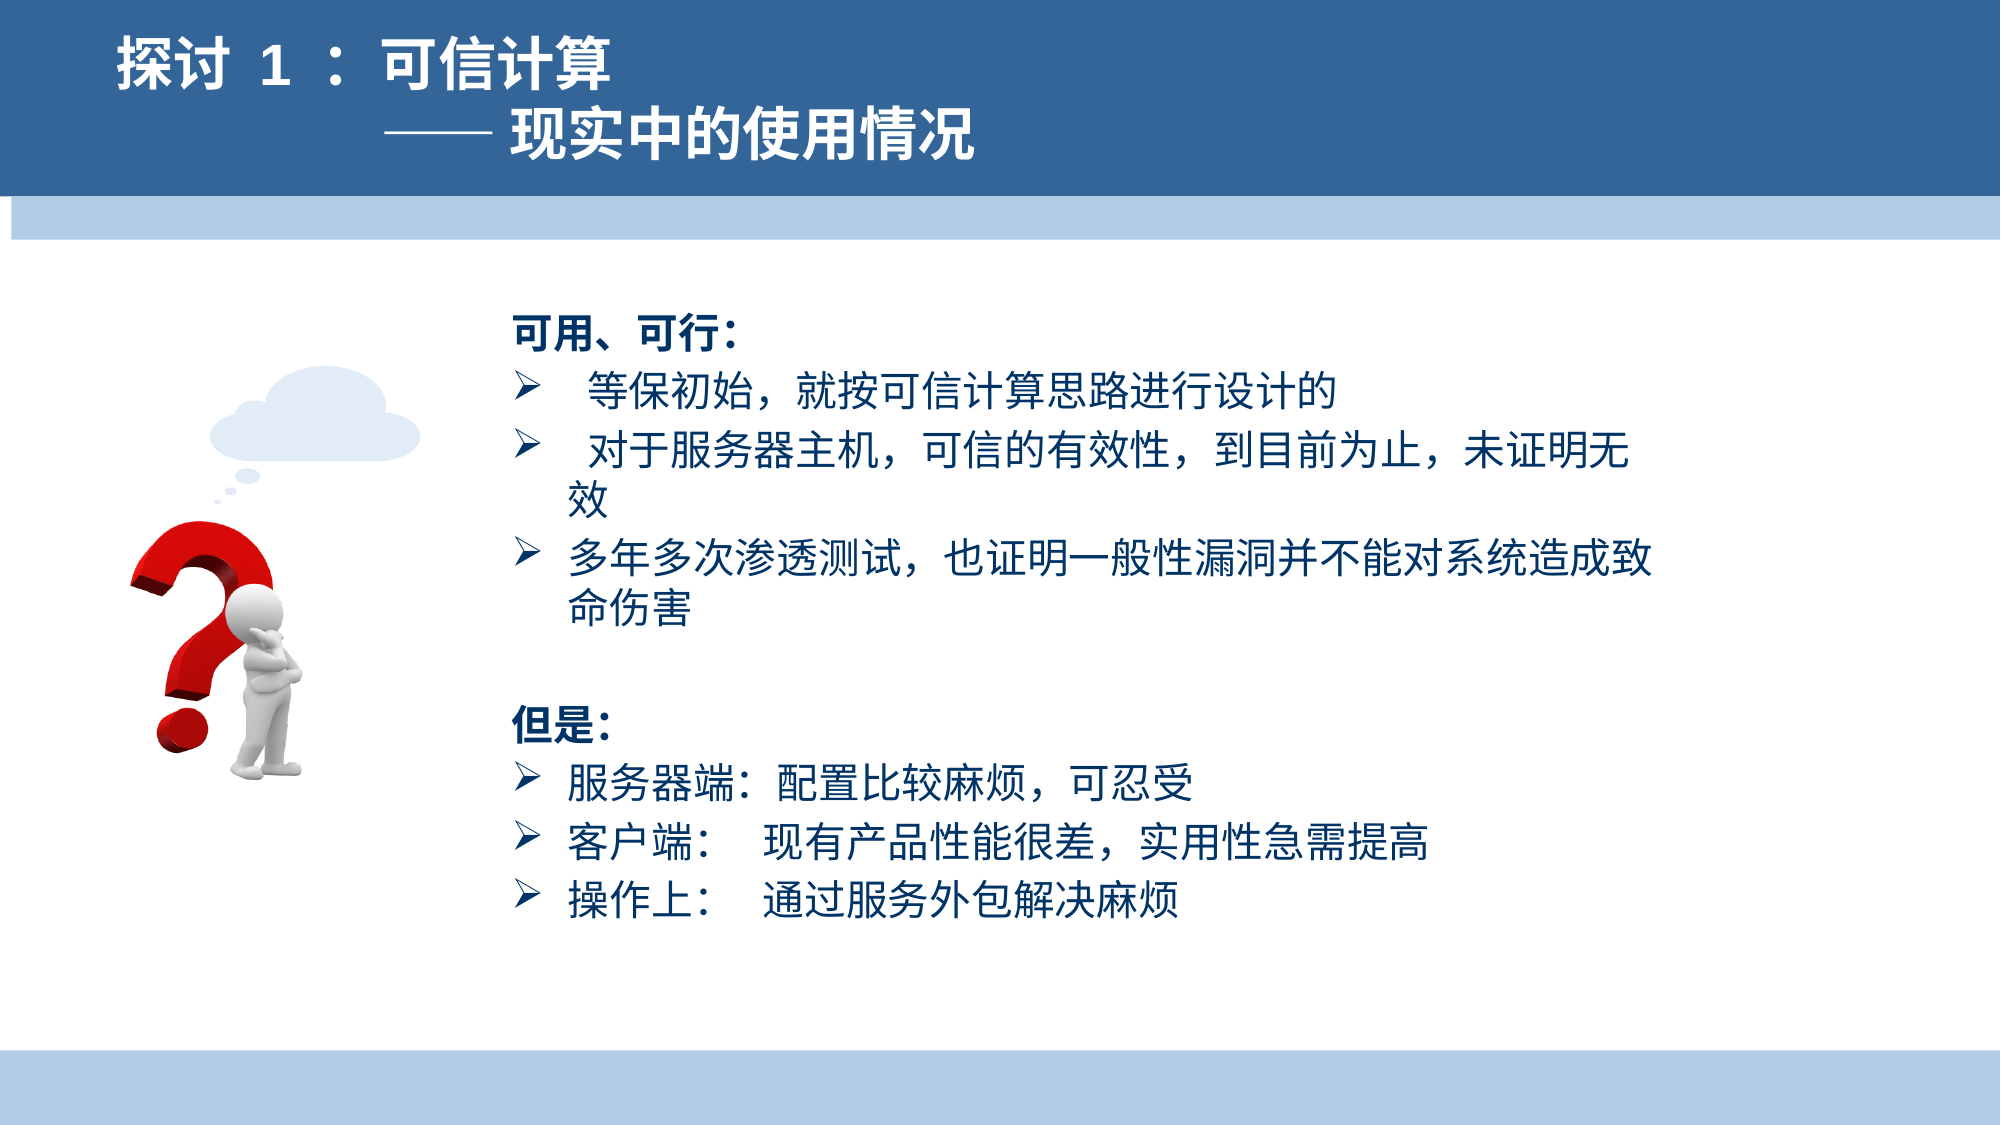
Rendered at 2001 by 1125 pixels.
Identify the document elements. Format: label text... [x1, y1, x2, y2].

text_box 探讨 1 ：可信计算 —— 现实中的使用情况 [100, 19, 1806, 175]
text_box [0, 0, 2000, 197]
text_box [128, 365, 421, 782]
text_box 可用、可行： 等保初始，就按可信计算思路进行设计的 对于服务器主机，可信的有效性，到目前为止，未证明无效 多年多次渗透测试，也证明一般性漏洞并不能对系统造成致命伤害 但是： 服务器端：配置比较麻烦，可忍受 客户端： 现有产品性能很差，实用性急需提高 操作上： 通过服务外包解决麻烦 [496, 299, 1681, 1048]
text_box [10, 195, 2000, 241]
text_box [0, 1049, 2000, 1125]
